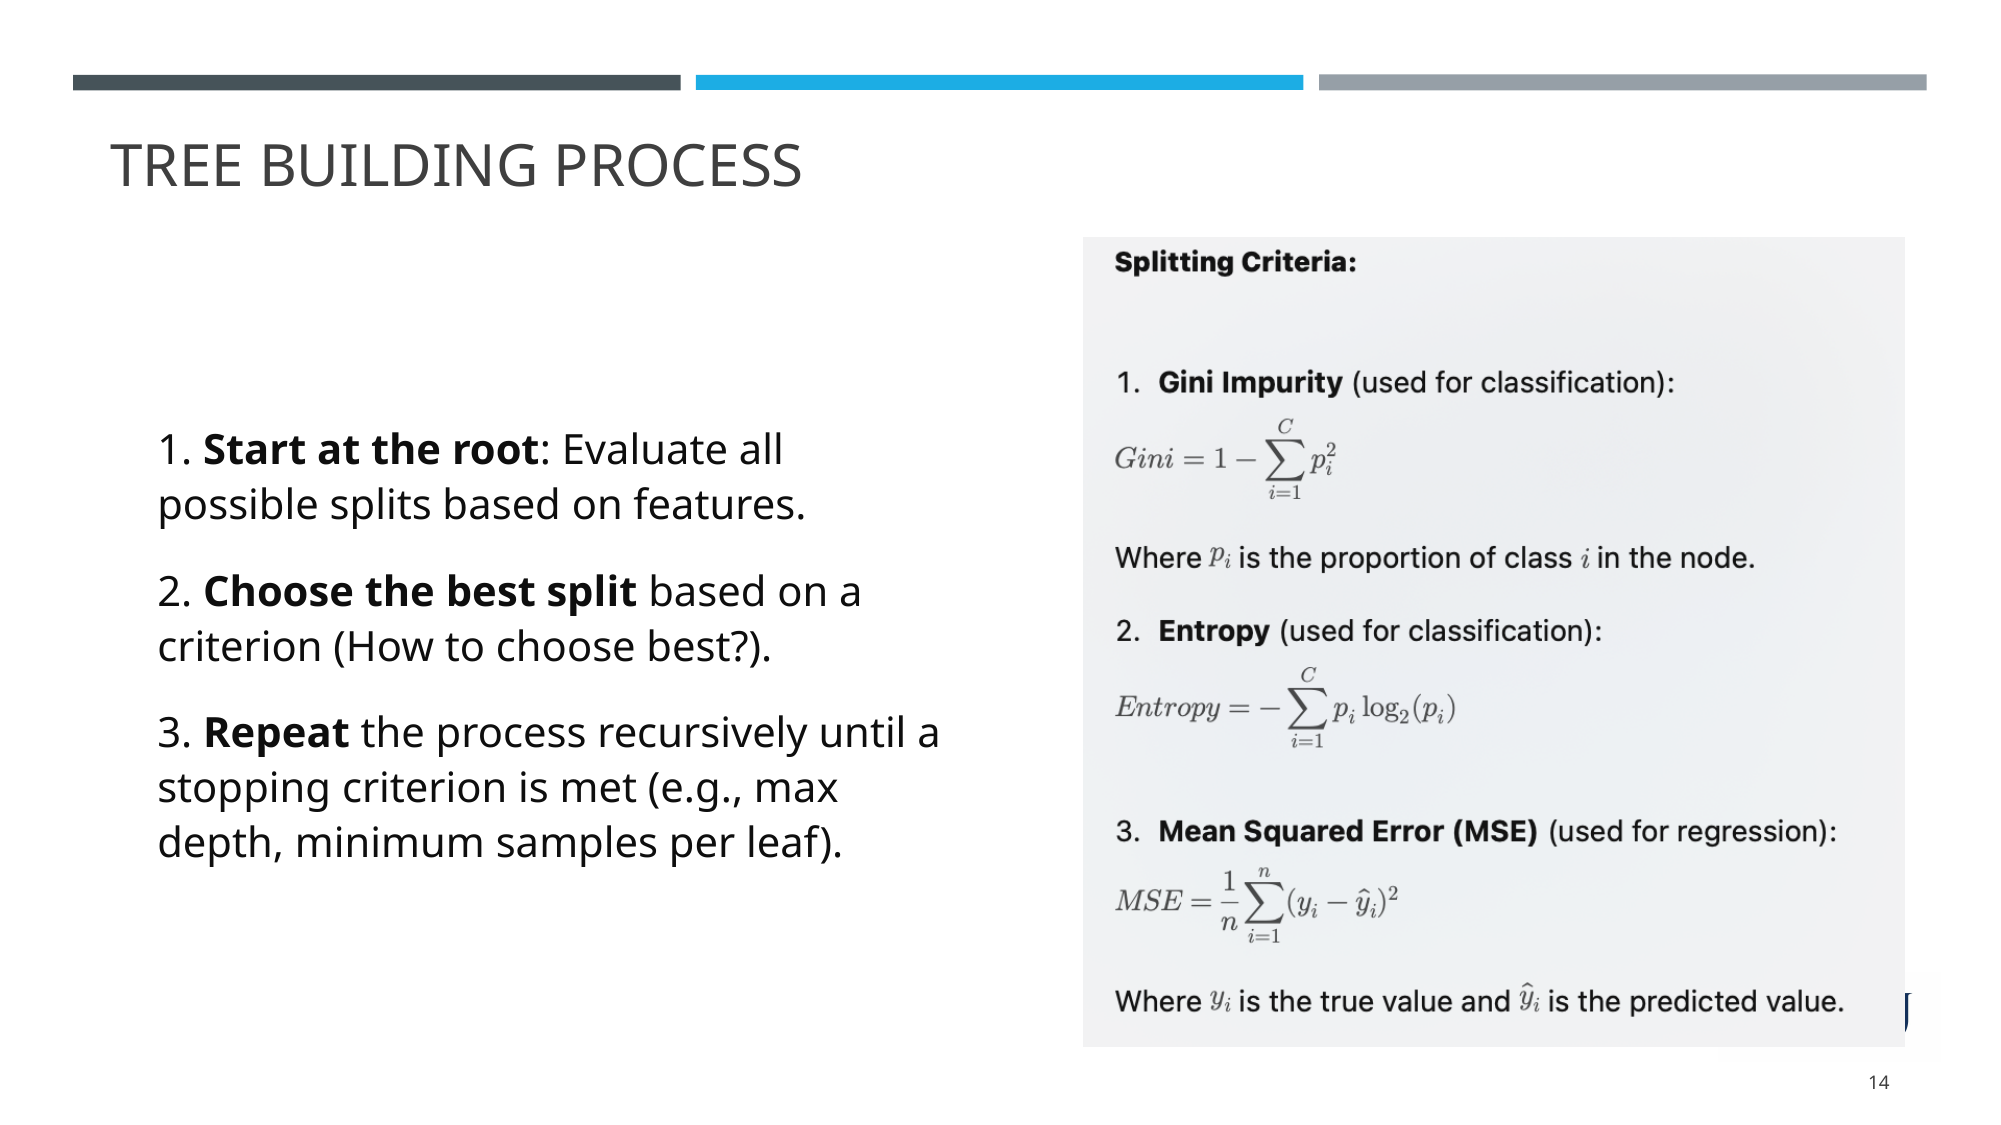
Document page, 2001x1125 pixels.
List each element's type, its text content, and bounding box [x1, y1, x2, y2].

slide_number 14 [1732, 1053, 1905, 1114]
picture [1083, 237, 1941, 1062]
list 1. Start at the root: Evaluate all possible splits based on features. 2. Choose the best split based on a criterion (How to choose best?). 3. Repeat the process recursively until a stopping criterion is met (e.g., max depth, minimum samples per leaf). [142, 271, 963, 1014]
title TREE BUILDING PROCESS [95, 115, 1905, 206]
